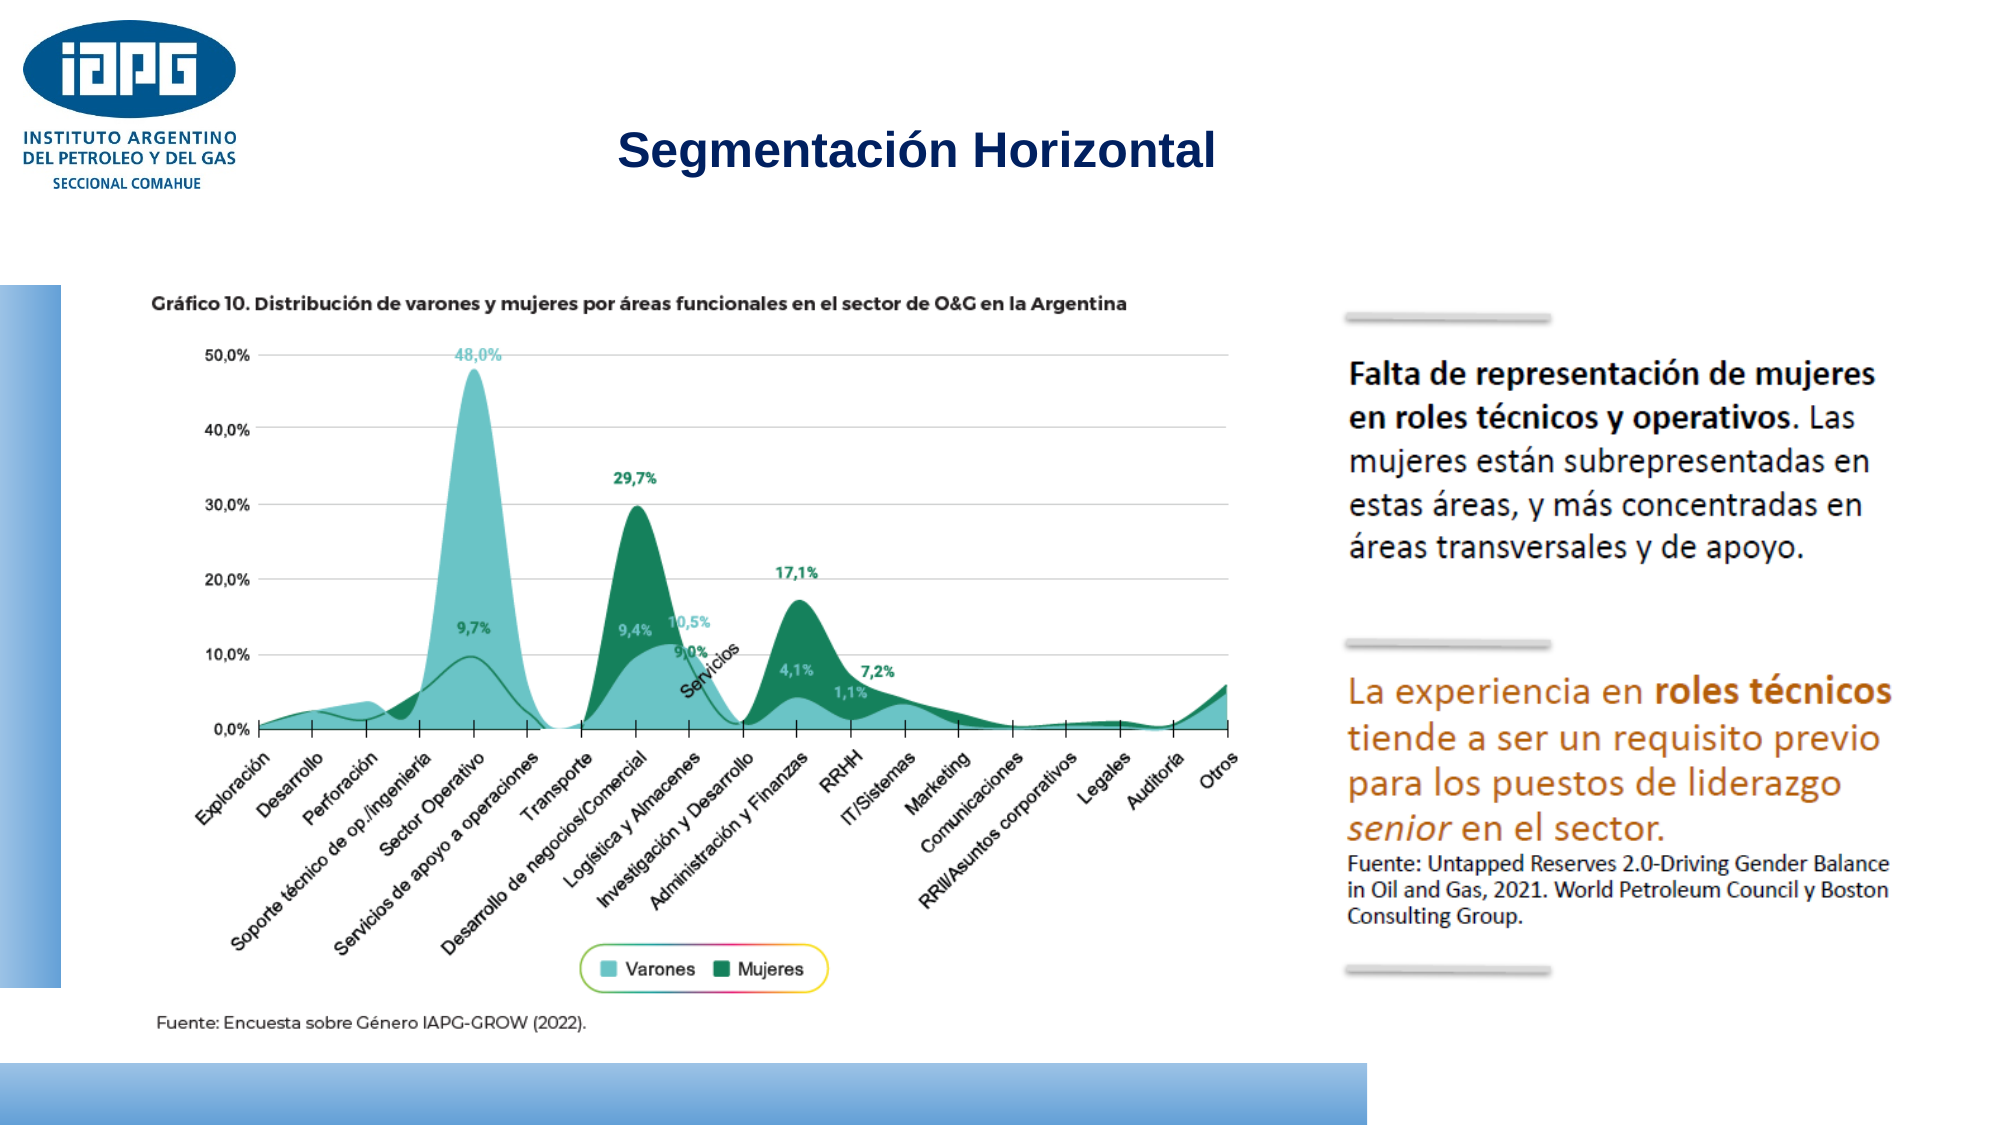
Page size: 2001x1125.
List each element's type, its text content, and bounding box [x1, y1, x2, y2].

text_box [0, 285, 62, 988]
picture [1314, 289, 1938, 988]
text_box Segmentación Horizontal [491, 116, 1344, 262]
picture [23, 20, 236, 189]
picture [118, 285, 1278, 1044]
